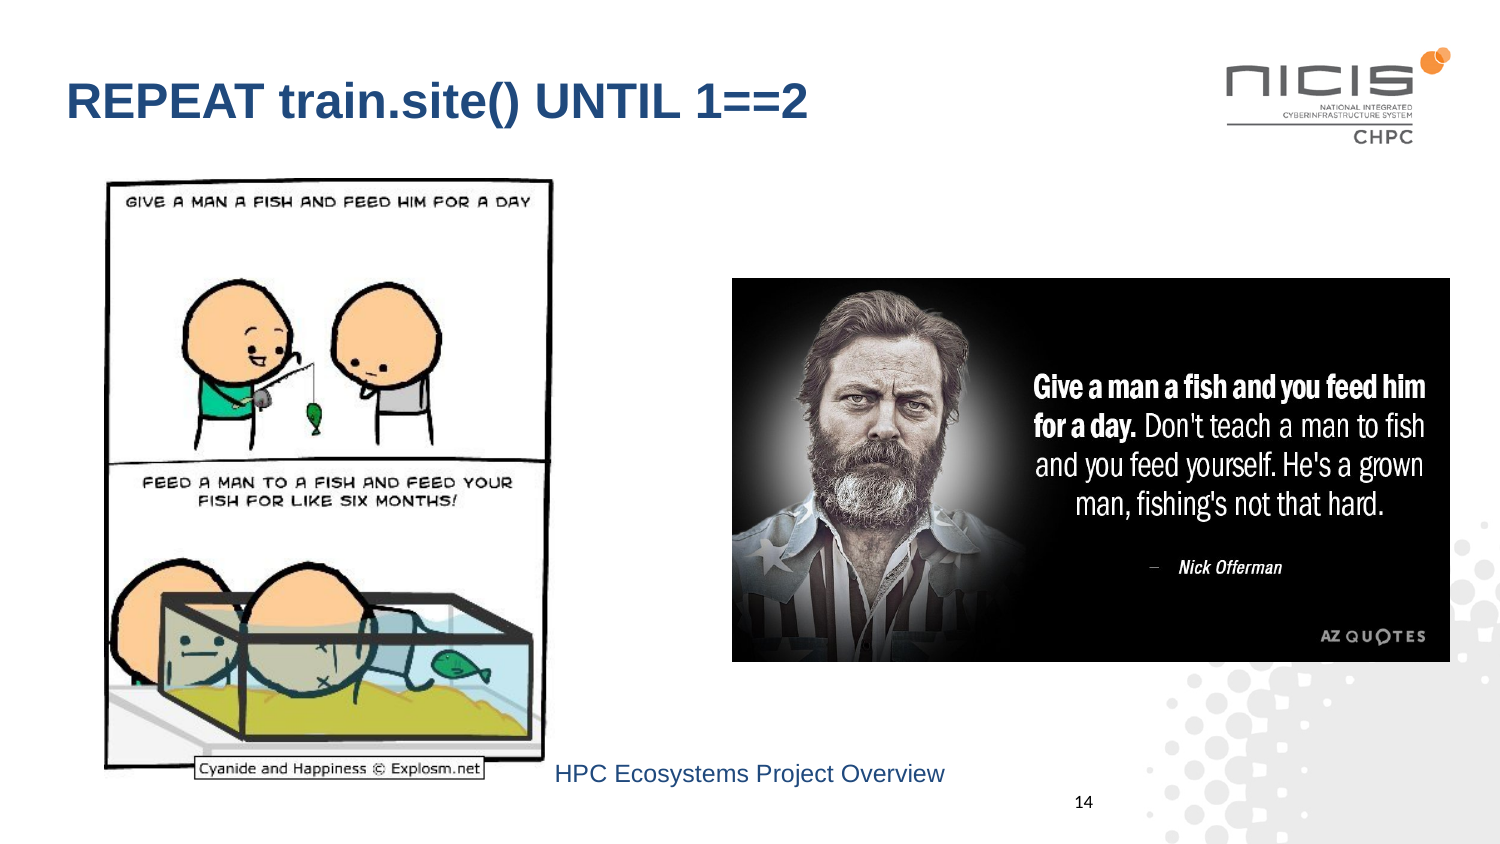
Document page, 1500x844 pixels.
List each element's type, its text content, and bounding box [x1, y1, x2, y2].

picture [731, 0, 1500, 844]
picture [104, 178, 556, 782]
title REPEAT train.site() UNTIL 1==2 [51, 53, 1198, 148]
